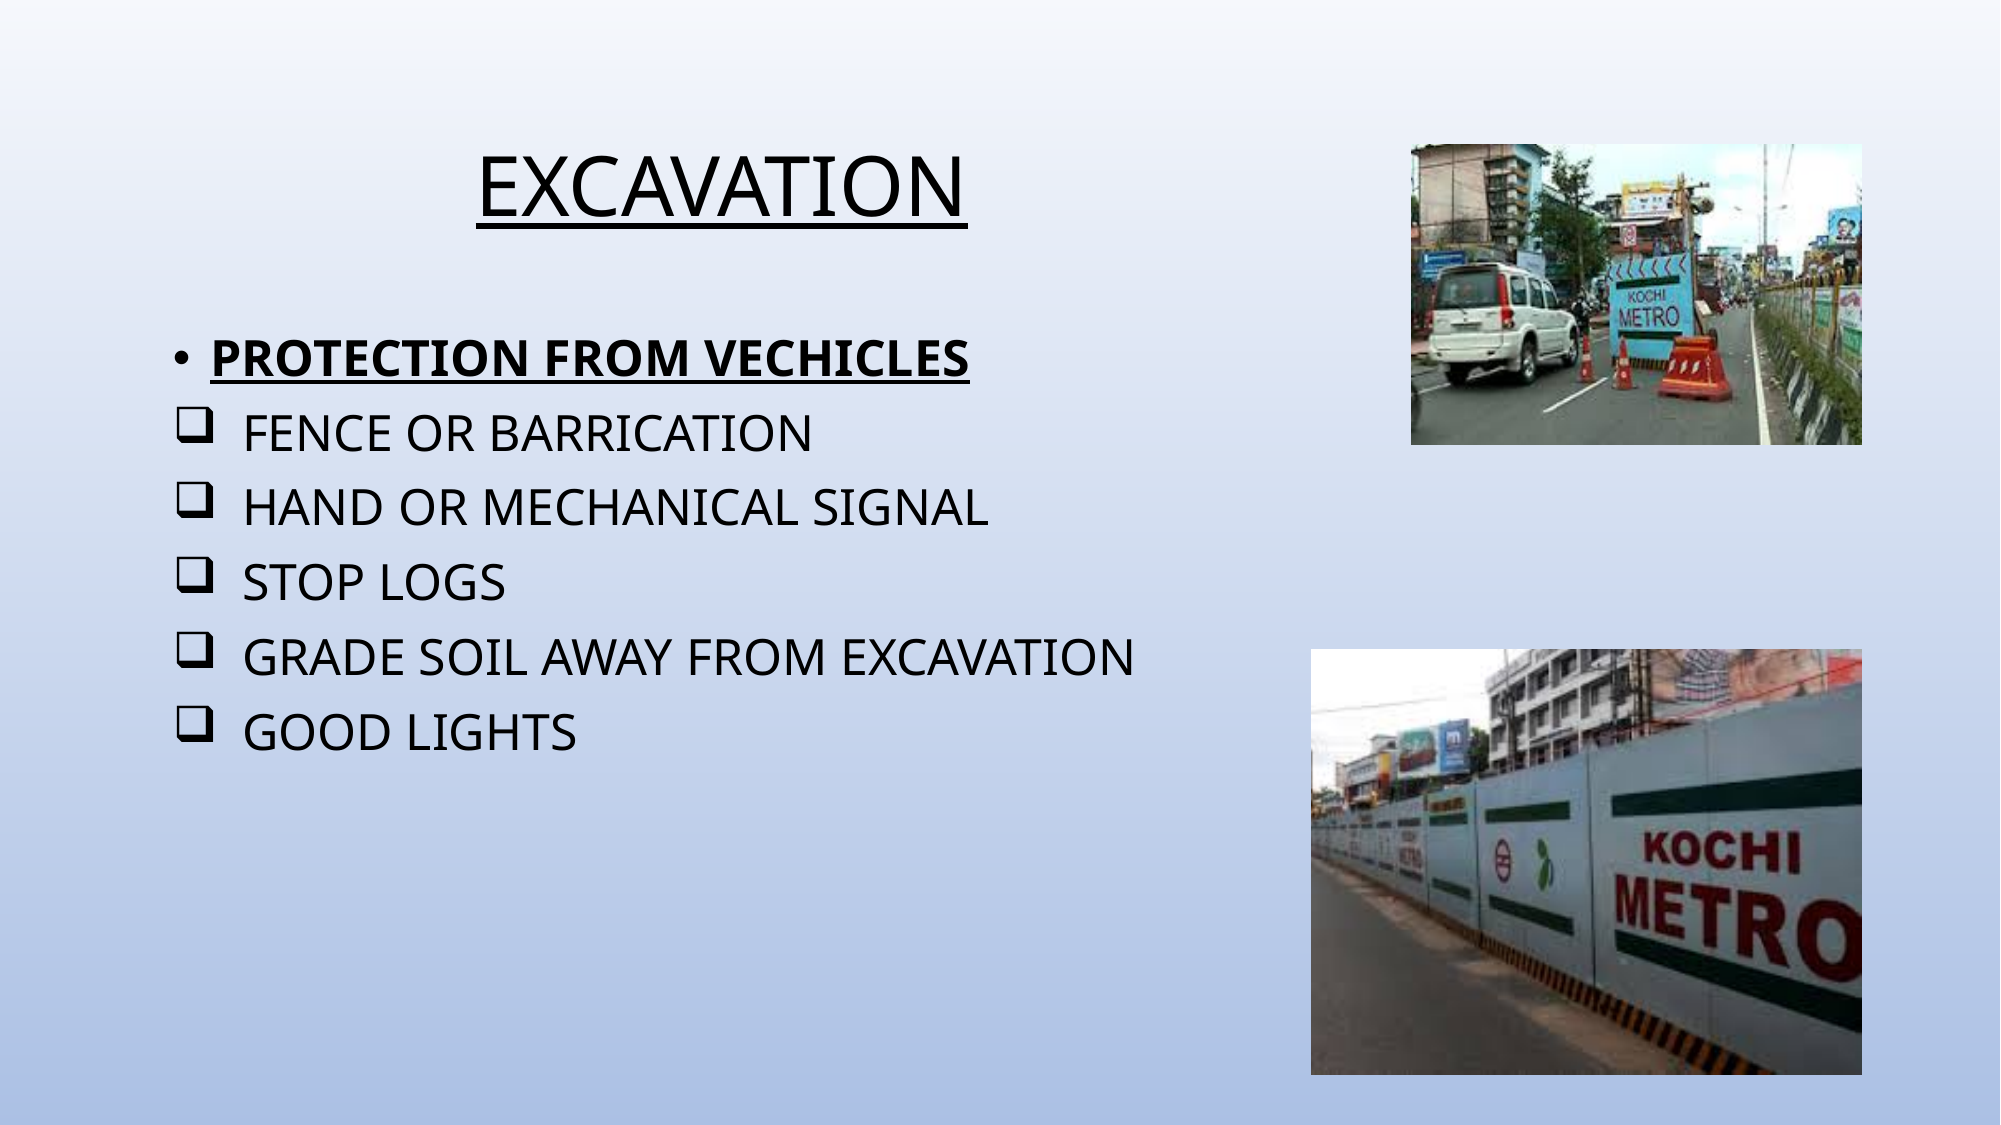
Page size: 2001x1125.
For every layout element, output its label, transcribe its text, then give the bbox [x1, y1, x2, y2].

text_box EXCAVATION [36, 137, 1377, 296]
picture [1411, 144, 1862, 445]
picture [1310, 649, 1862, 1076]
text_box PROTECTION FROM VECHICLES FENCE OR BARRICATION HAND OR MECHANICAL SIGNAL STOP LOGS GRADE SOIL AWAY FROM EXCAVATION GOOD LIGHTS [158, 325, 1621, 1125]
